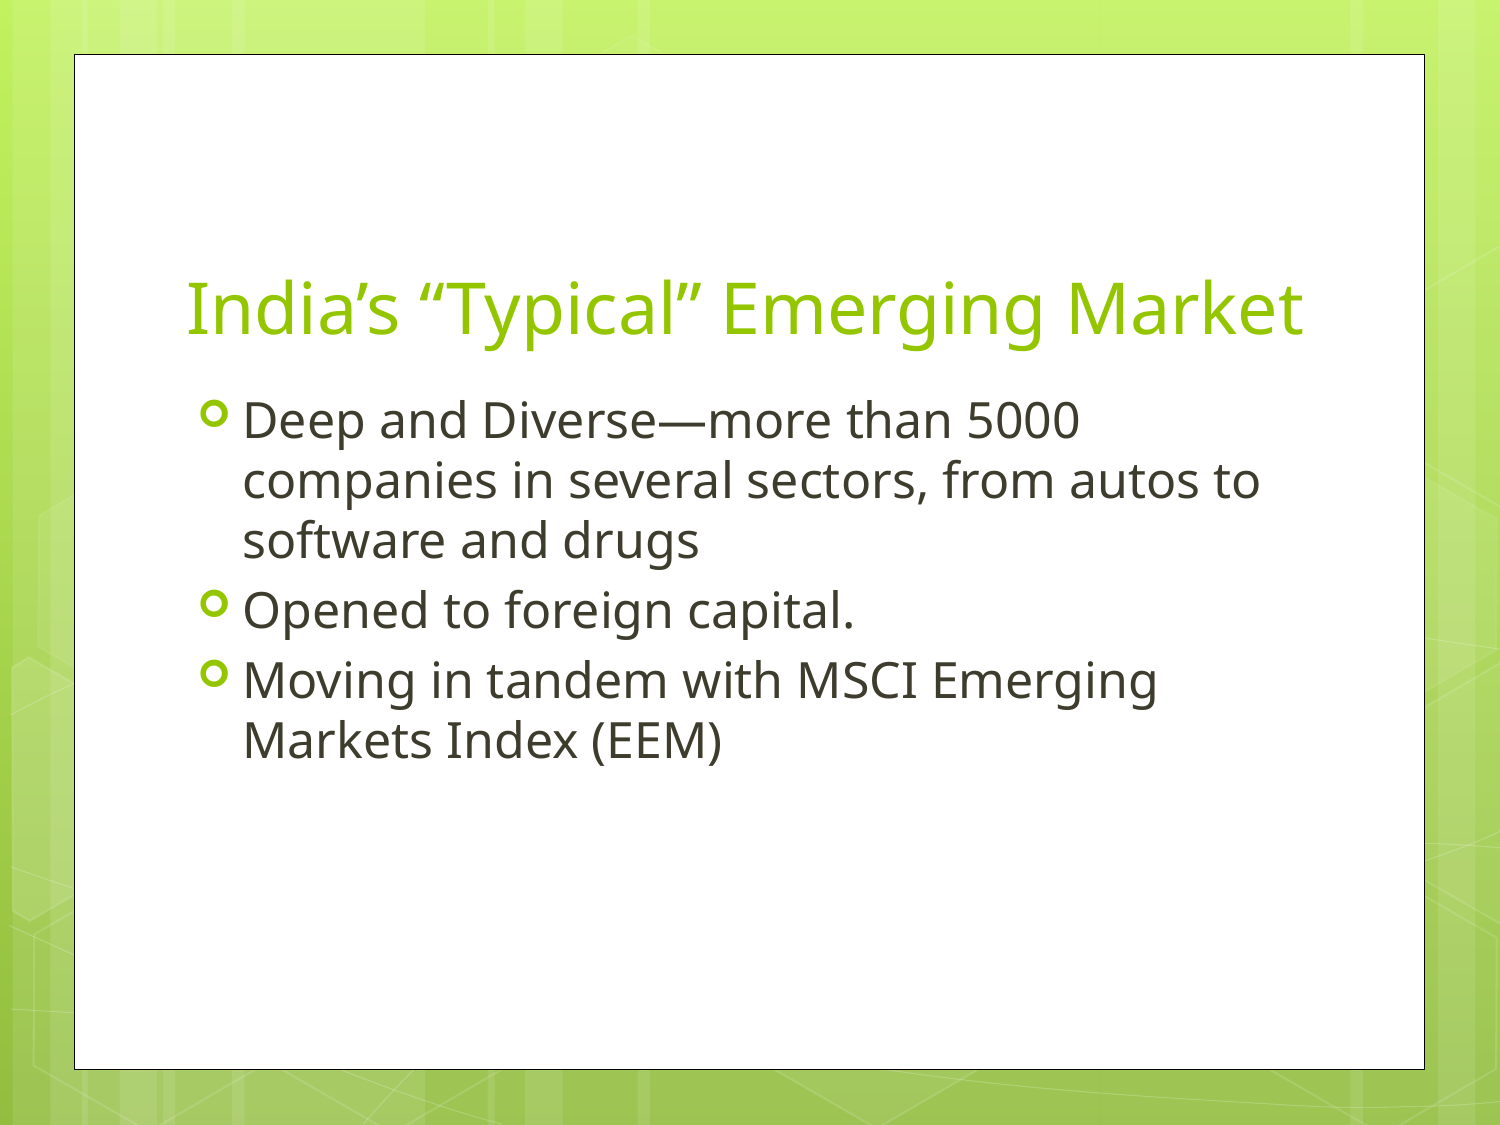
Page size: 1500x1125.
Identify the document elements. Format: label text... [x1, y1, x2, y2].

list Deep and Diverse—more than 5000 companies in several sectors, from autos to software and drugs Opened to foreign capital. Moving in tandem with MSCI Emerging Markets Index (EEM) [171, 381, 1283, 957]
title India’s “Typical” Emerging Market [171, 168, 1324, 357]
